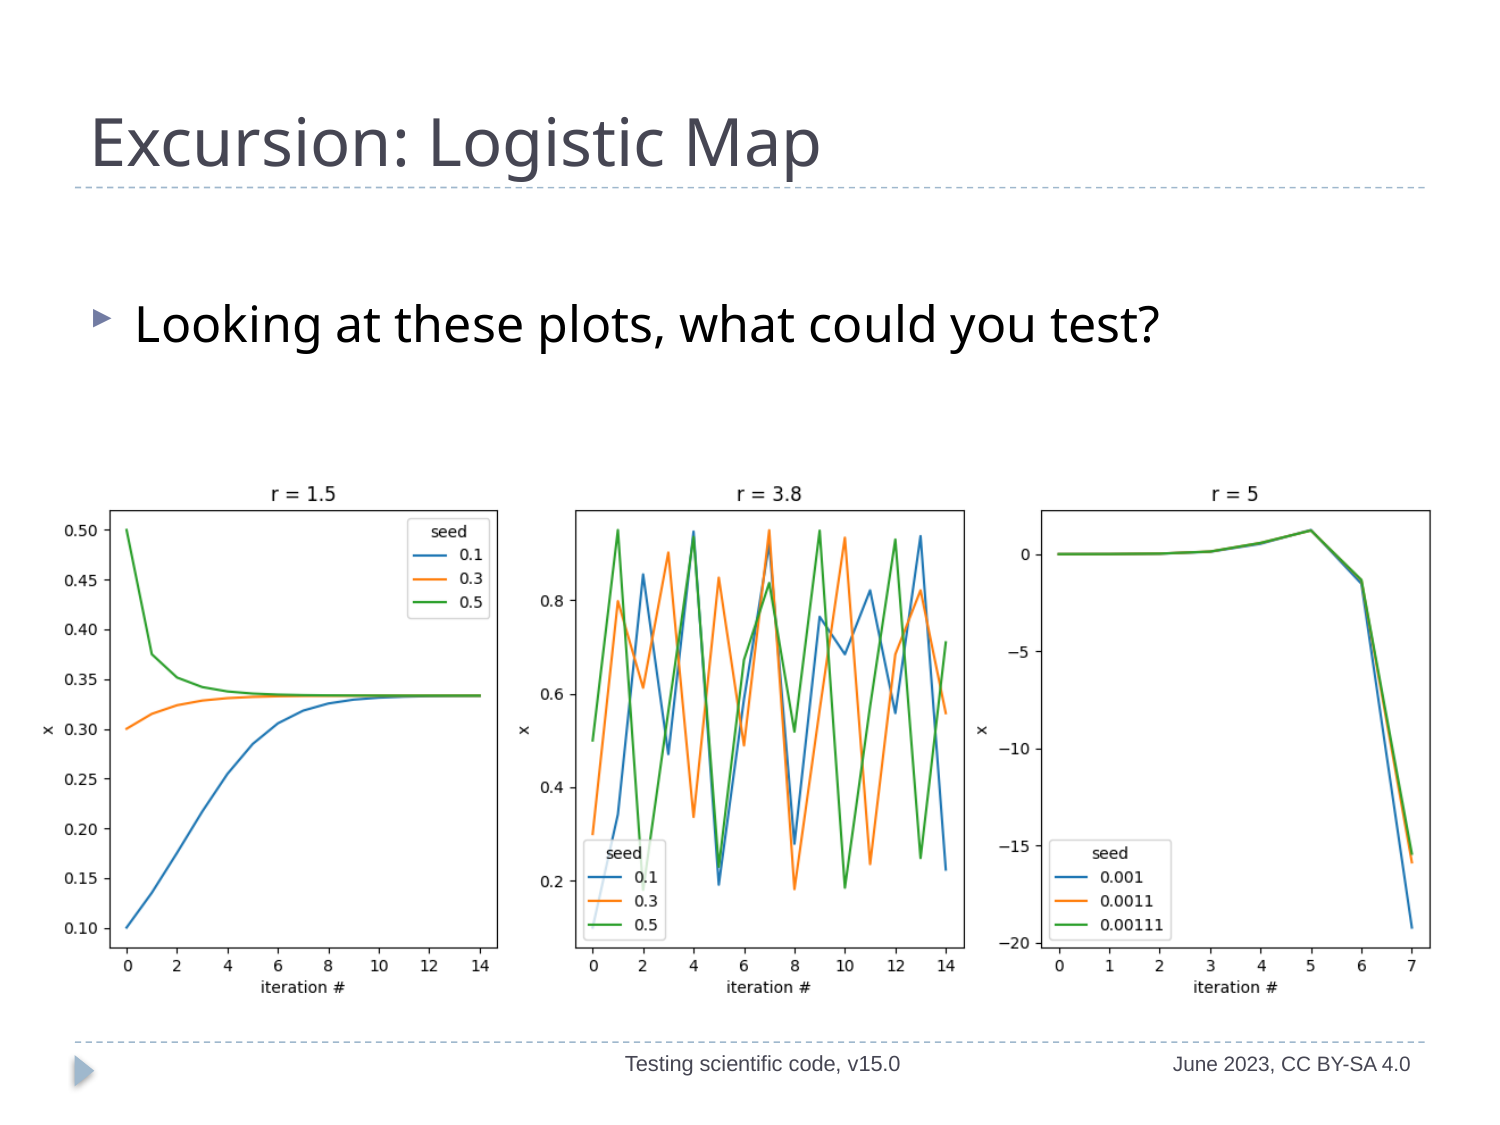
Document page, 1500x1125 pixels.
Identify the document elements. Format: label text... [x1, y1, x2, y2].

footer Testing scientific code, v15.0 [475, 1042, 1051, 1103]
list Looking at these plots, what could you test? [75, 200, 1425, 479]
title Excursion: Logistic Map [75, 24, 1425, 188]
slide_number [1051, 1042, 1426, 1103]
picture [32, 479, 1468, 1011]
